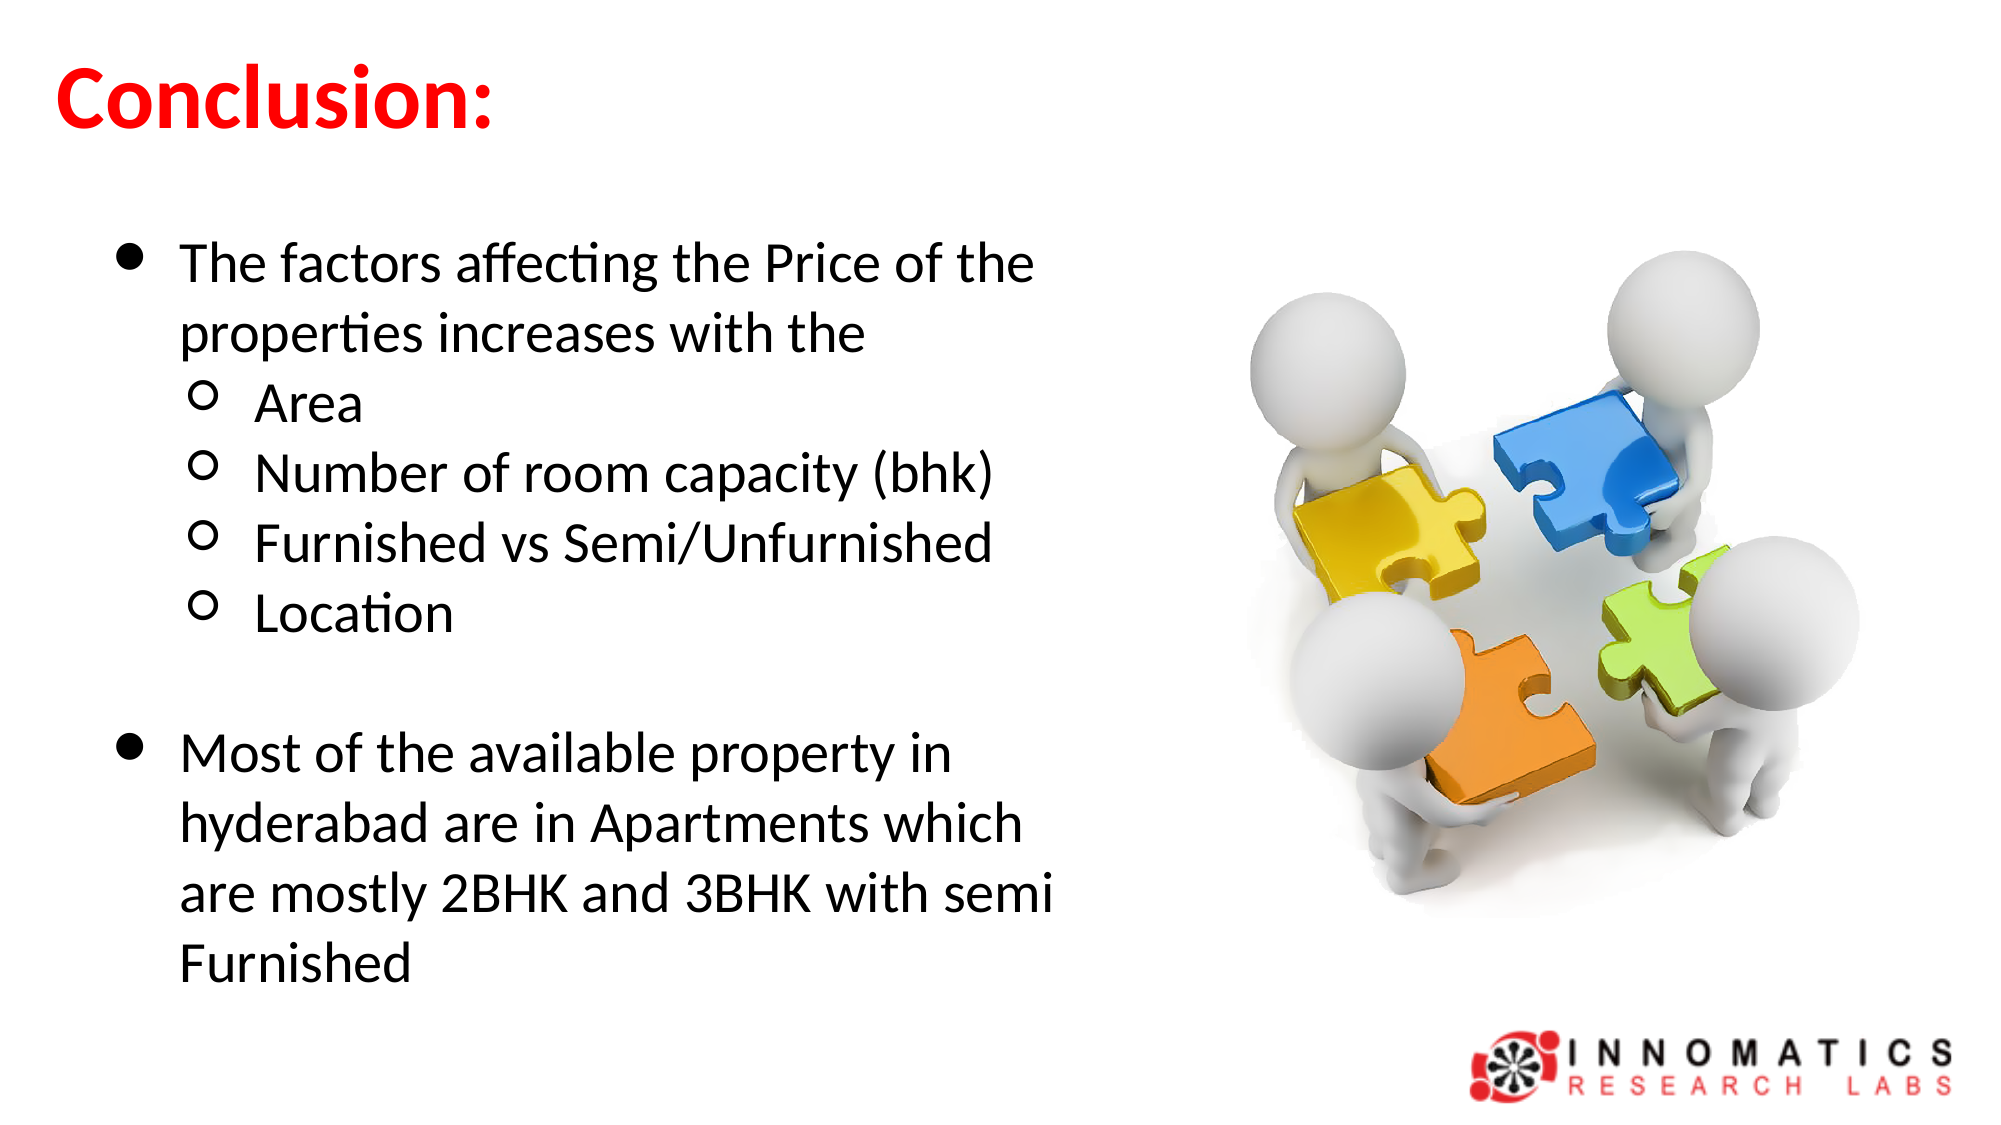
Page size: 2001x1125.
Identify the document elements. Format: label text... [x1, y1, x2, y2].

text_box Conclusion: [41, 33, 802, 163]
text_box The factors affecting the Price of the properties increases with the Area Number of room capacity (bhk) Furnished vs Semi/Unfurnished Location Most of the available property in hyderabad are in Apartments which are mostly 2BHK and 3BHK with semi Furnished [89, 209, 1112, 1080]
picture [1445, 1014, 1975, 1125]
picture [1145, 248, 2000, 918]
